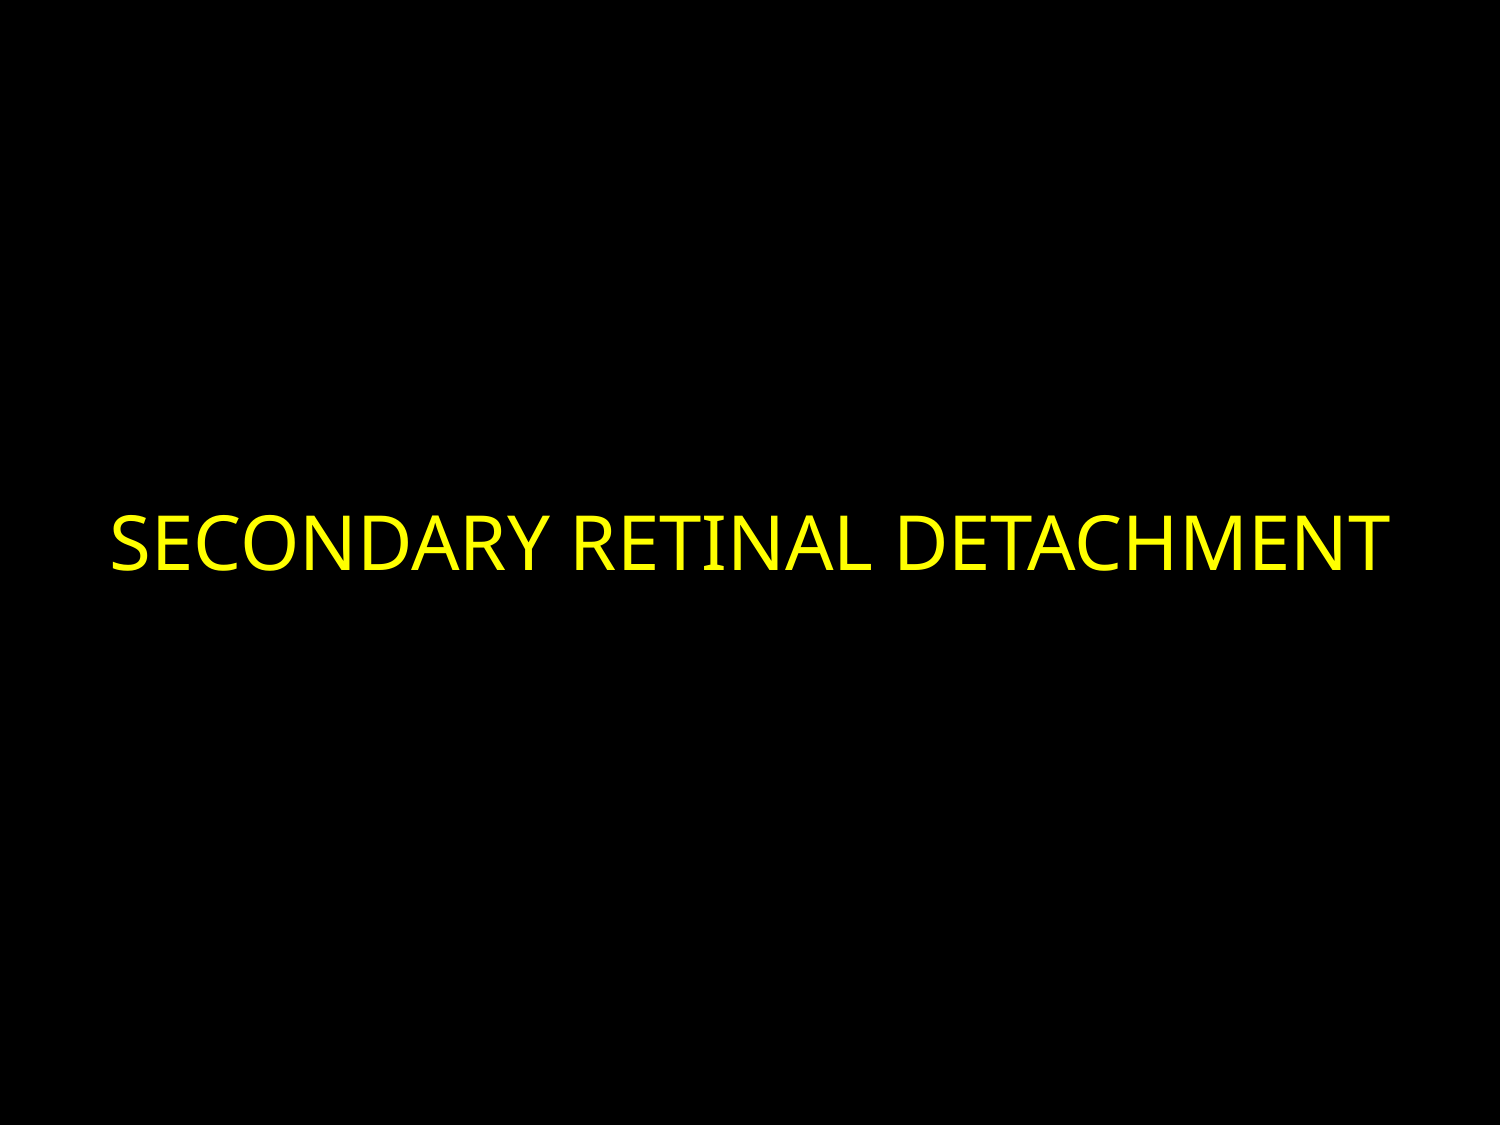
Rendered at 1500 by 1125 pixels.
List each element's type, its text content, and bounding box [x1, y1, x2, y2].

title SECONDARY RETINAL DETACHMENT [75, 446, 1425, 634]
